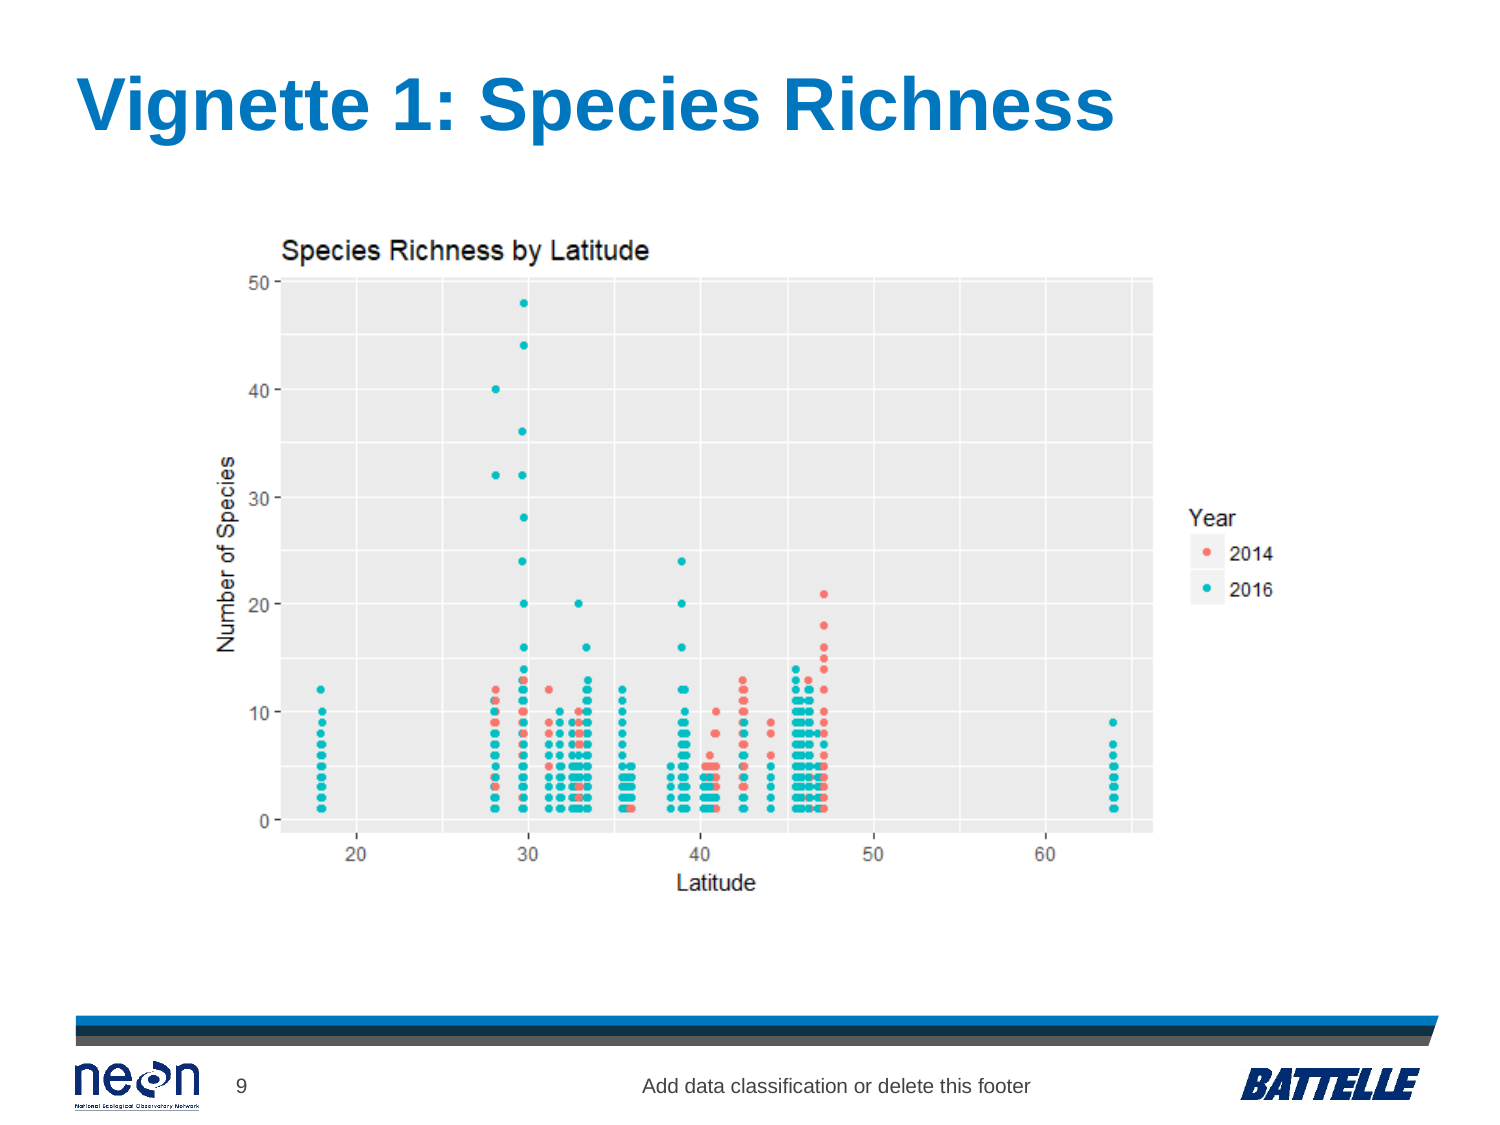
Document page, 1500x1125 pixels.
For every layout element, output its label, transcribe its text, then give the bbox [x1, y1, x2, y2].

title Vignette 1: Species Richness [76, 68, 1424, 227]
picture [1240, 1068, 1420, 1100]
picture [202, 226, 1298, 903]
slide_number 9 [235, 1068, 328, 1102]
picture [75, 1061, 199, 1111]
footer Add data classification or delete this footer [446, 1068, 1227, 1103]
